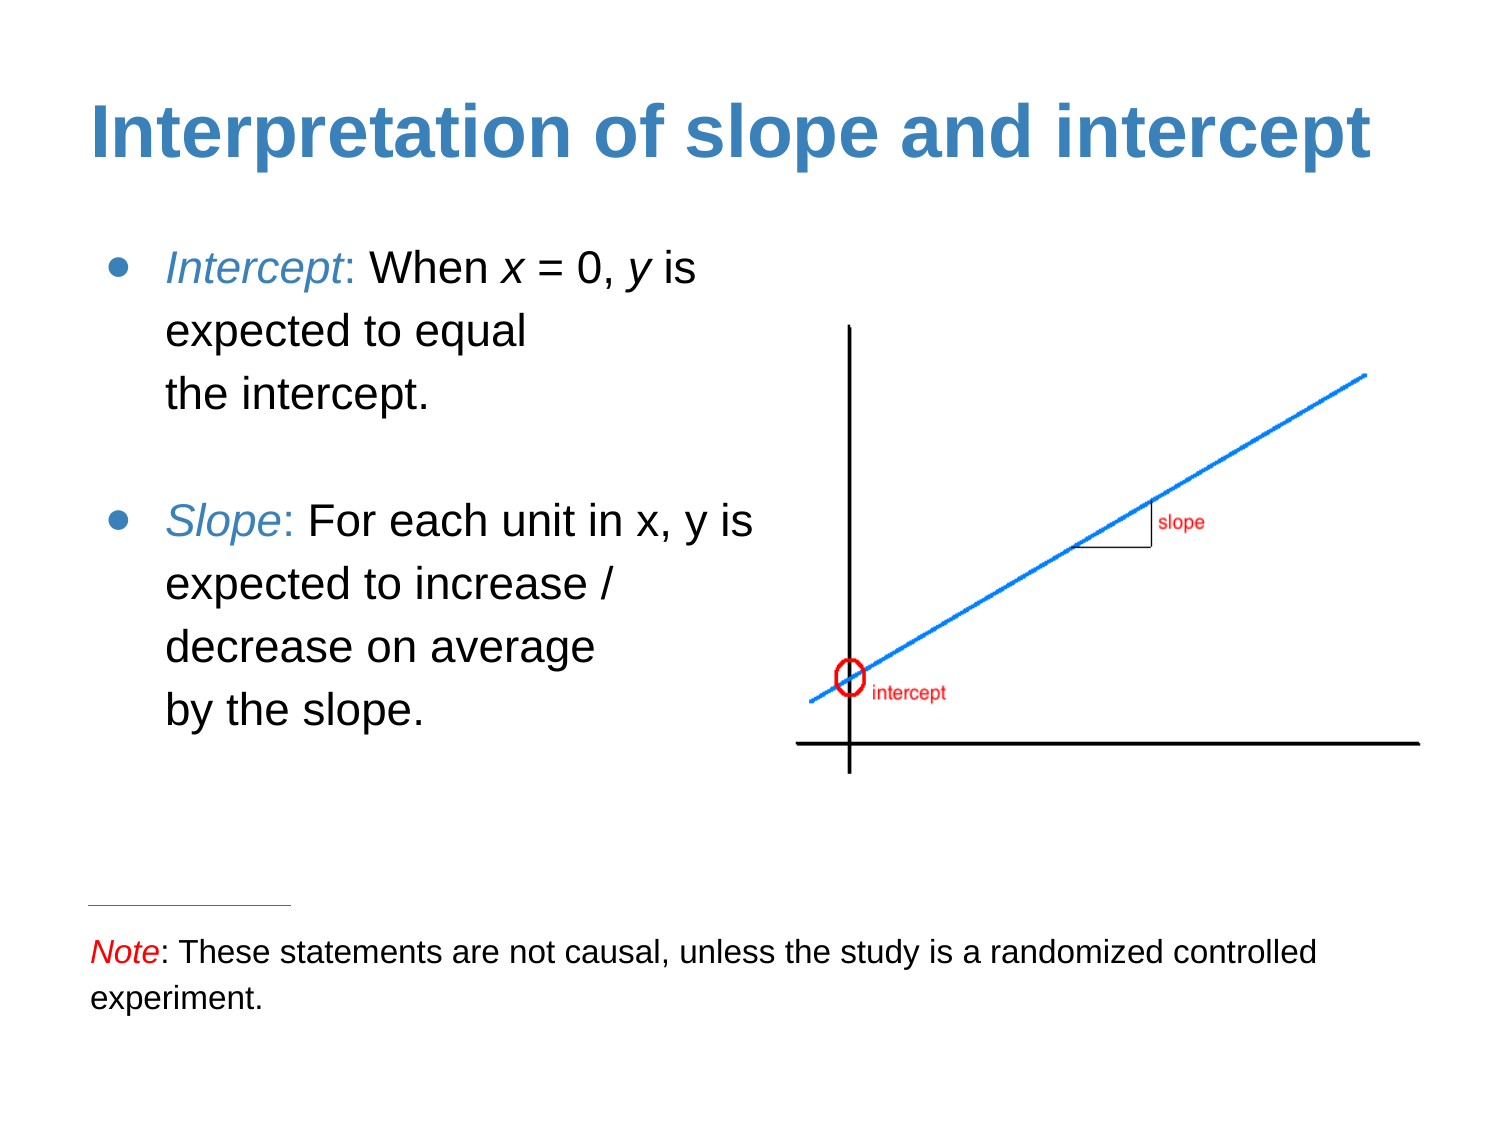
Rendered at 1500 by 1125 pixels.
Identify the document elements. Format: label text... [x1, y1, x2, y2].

title Interpretation of slope and intercept [75, 0, 1425, 188]
list Intercept: When x = 0, y is expected to equal the intercept. Slope: For each unit in x, y is expected to increase / decrease on average by the slope. Note: These statements are not causal, unless the study is a randomized controlled experiment. [75, 214, 1359, 988]
picture [779, 311, 1436, 783]
